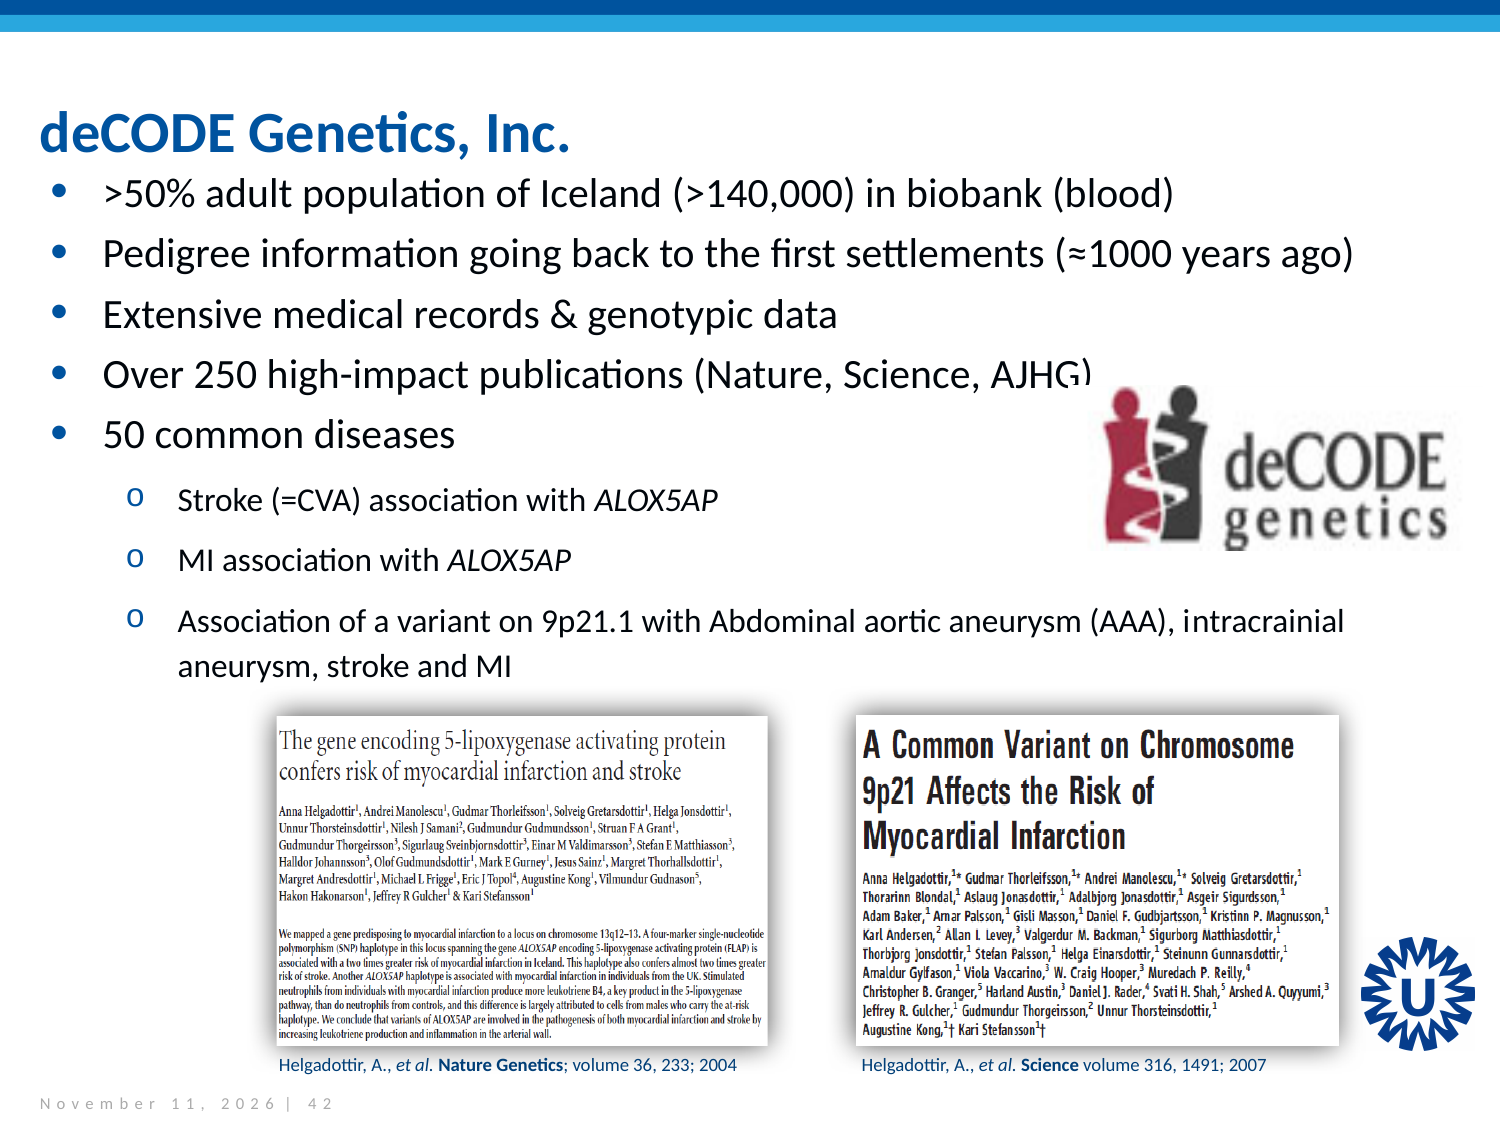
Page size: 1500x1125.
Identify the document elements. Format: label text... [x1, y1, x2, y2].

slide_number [24, 1087, 409, 1118]
picture [0, 0, 1500, 33]
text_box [263, 715, 777, 1084]
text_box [846, 715, 1365, 1084]
picture [1453, 937, 1475, 1051]
list >50% adult population of Iceland (>140,000) in biobank (blood) Pedigree information going back to the first settlements (≈1000 years ago) Extensive medical records & genotypic data Over 250 high-impact publications (Nature, Science, AJHG) 50 common diseases Stroke (=CVA) association with ALOX5AP MI association with ALOX5AP Association of a variant on 9p21.1 with Abdominal aortic aneurysm (AAA), intracrainial aneurysm, stroke and MI [35, 162, 1453, 1078]
title deCODE Genetics, Inc. [24, 57, 1350, 200]
picture [1068, 385, 1483, 551]
